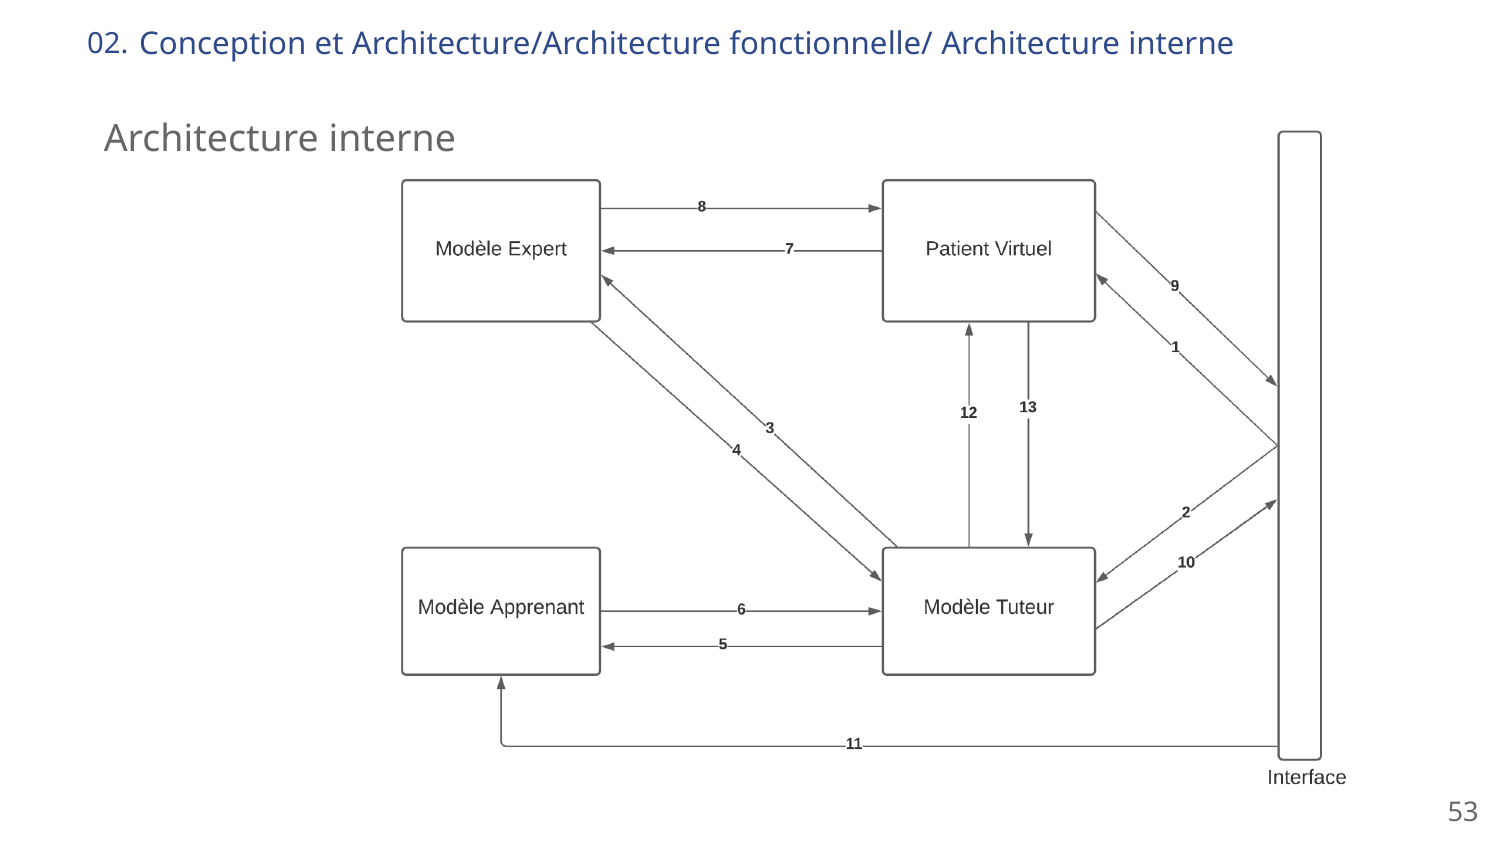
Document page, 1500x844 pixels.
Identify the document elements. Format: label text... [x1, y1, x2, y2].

title Architecture interne [88, 99, 705, 173]
title 02. [72, 24, 173, 75]
title Conception et Architecture/Architecture fonctionnelle/ Architecture interne [124, 5, 1494, 79]
picture [384, 116, 1364, 800]
slide_number ‹#› [1403, 779, 1494, 844]
